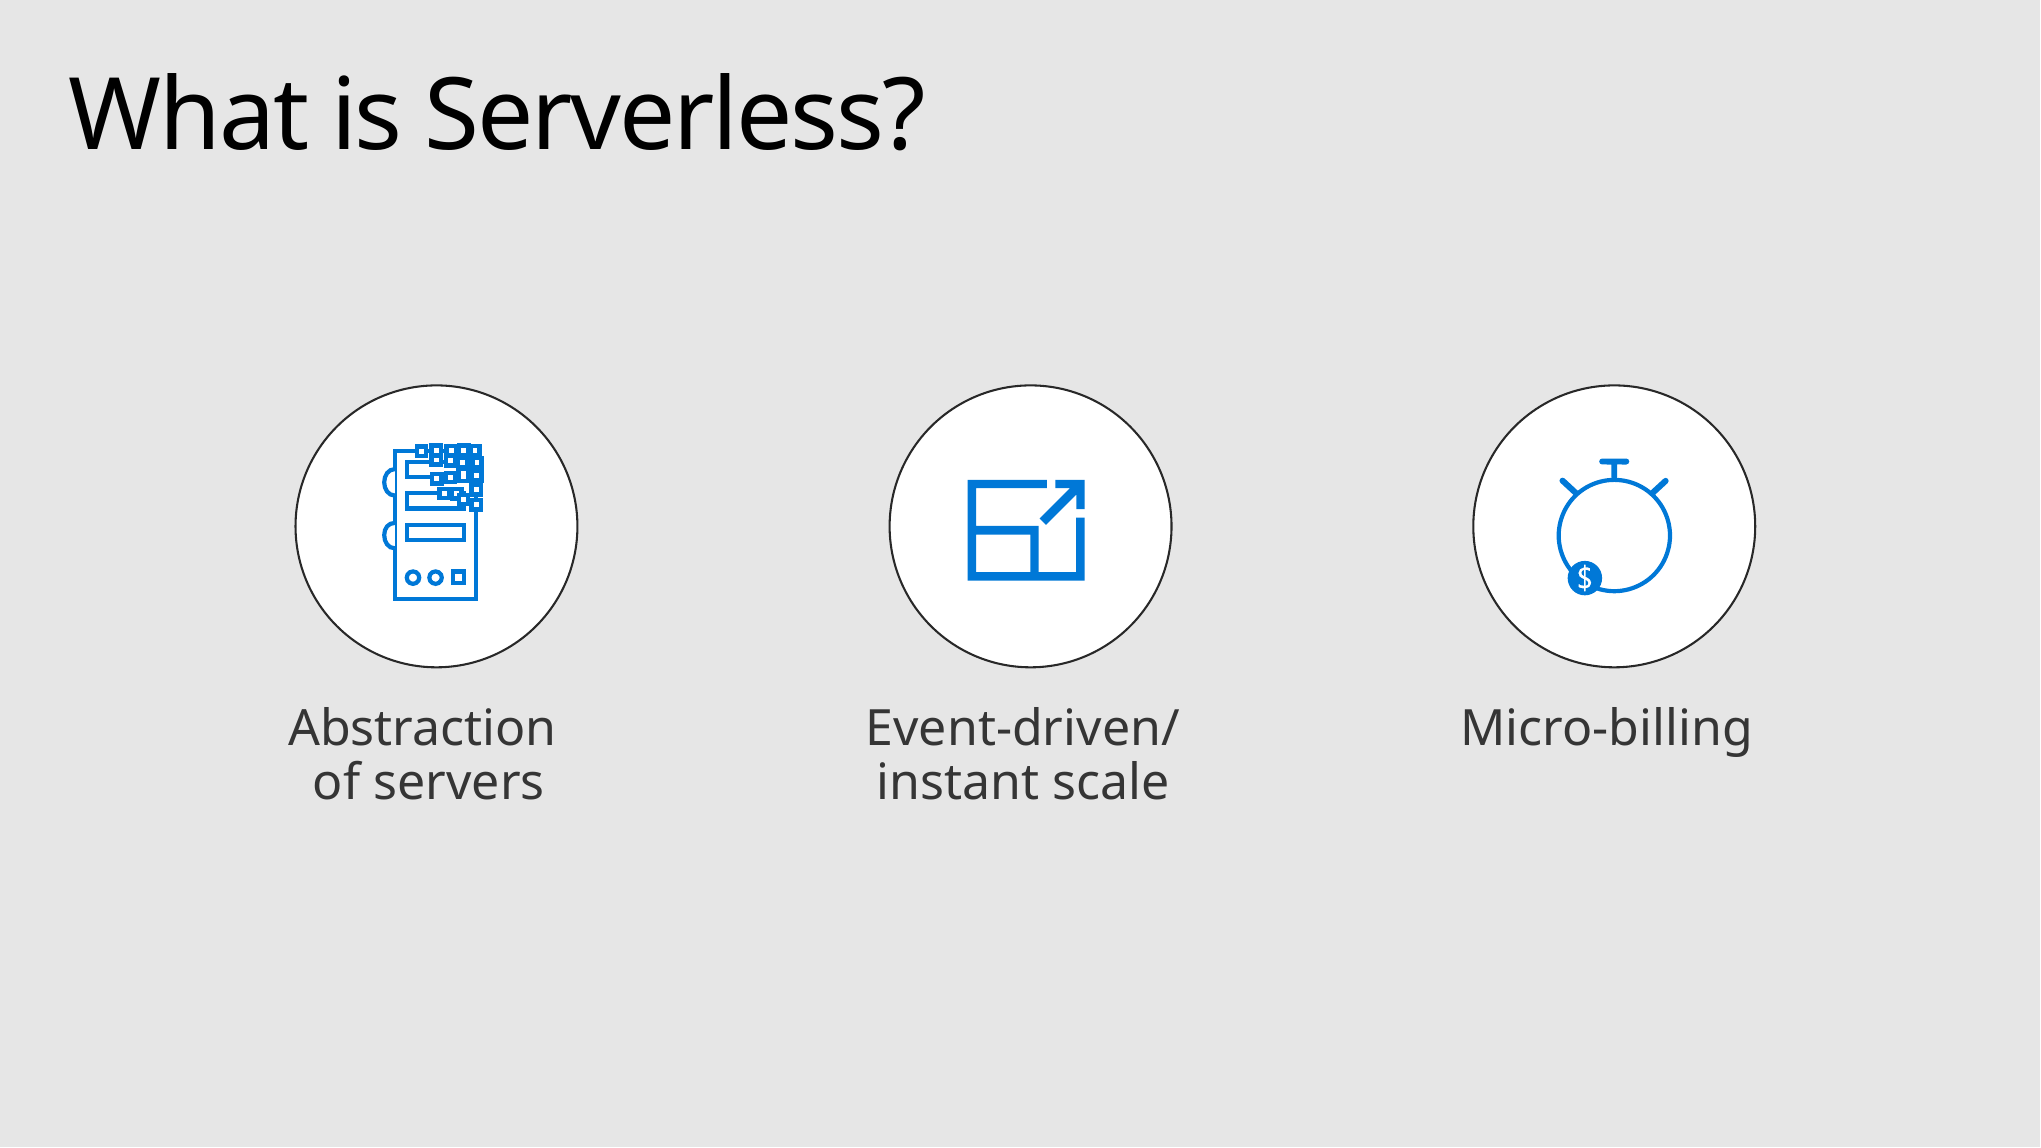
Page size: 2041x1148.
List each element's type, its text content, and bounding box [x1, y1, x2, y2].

text_box [431, 445, 441, 450]
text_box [383, 450, 477, 600]
text_box [1650, 477, 1670, 496]
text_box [967, 479, 1085, 581]
text_box [477, 484, 481, 495]
text_box Abstraction of servers [220, 677, 653, 835]
text_box [459, 445, 469, 450]
text_box [477, 458, 482, 468]
text_box [1558, 476, 1579, 496]
text_box Event-driven/ instant scale [807, 677, 1254, 835]
text_box [1472, 384, 1757, 669]
text_box [416, 446, 427, 450]
text_box Micro-billing [1408, 677, 1820, 781]
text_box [1567, 560, 1603, 596]
text_box [1557, 479, 1671, 592]
text_box [446, 445, 456, 450]
text_box [477, 500, 481, 510]
text_box [1598, 457, 1630, 479]
text_box [294, 384, 579, 669]
title What is Serverless? [45, 48, 1996, 199]
text_box [470, 446, 480, 456]
text_box [477, 470, 482, 481]
text_box [888, 384, 1173, 669]
